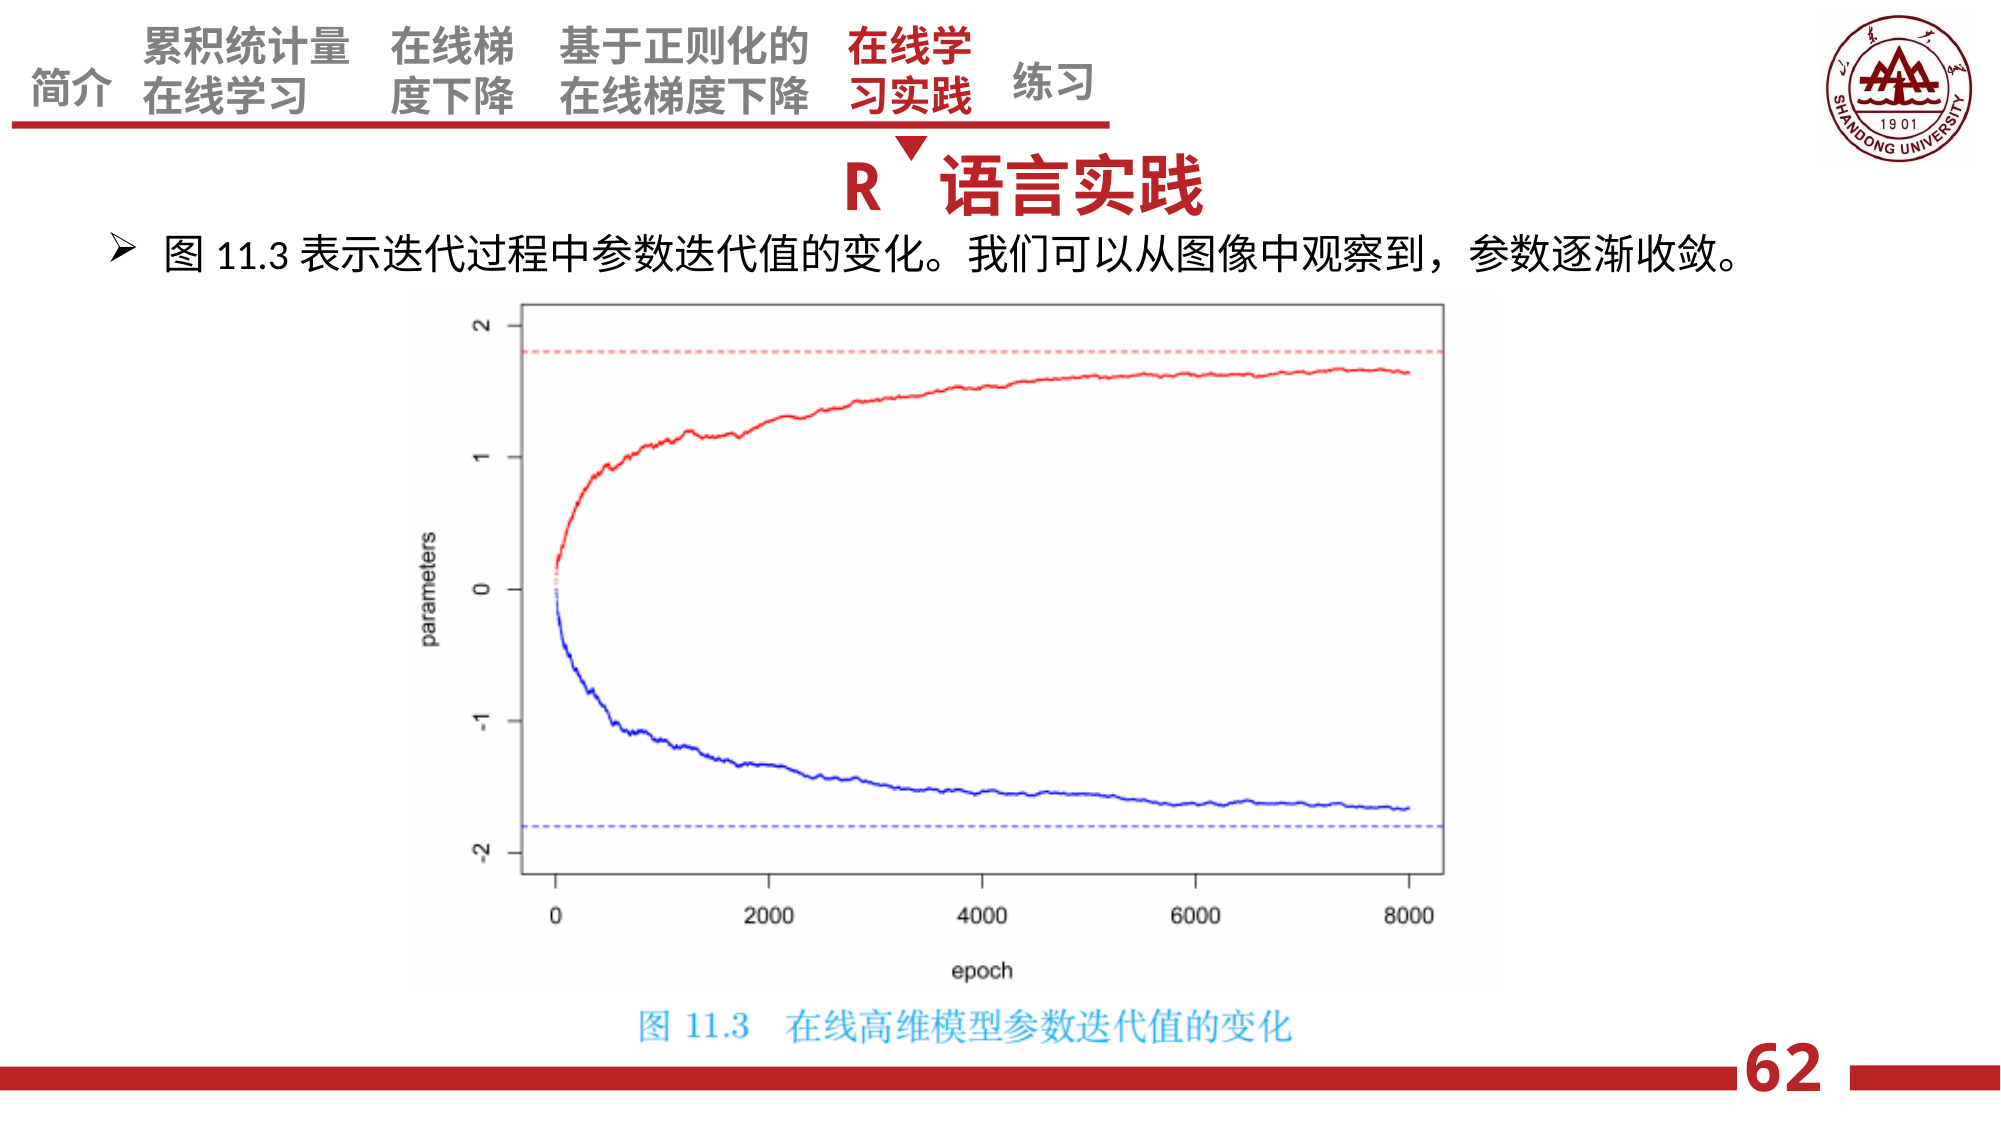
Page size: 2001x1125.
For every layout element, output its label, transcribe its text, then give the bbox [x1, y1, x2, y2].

picture [1820, 9, 1977, 167]
text_box R 语言实践 [707, 136, 1220, 220]
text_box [376, 294, 1624, 1065]
text_box 图11.3表示迭代过程中参数迭代值的变化。我们可以从图像中观察到，参数逐渐收敛。 [92, 220, 1838, 286]
